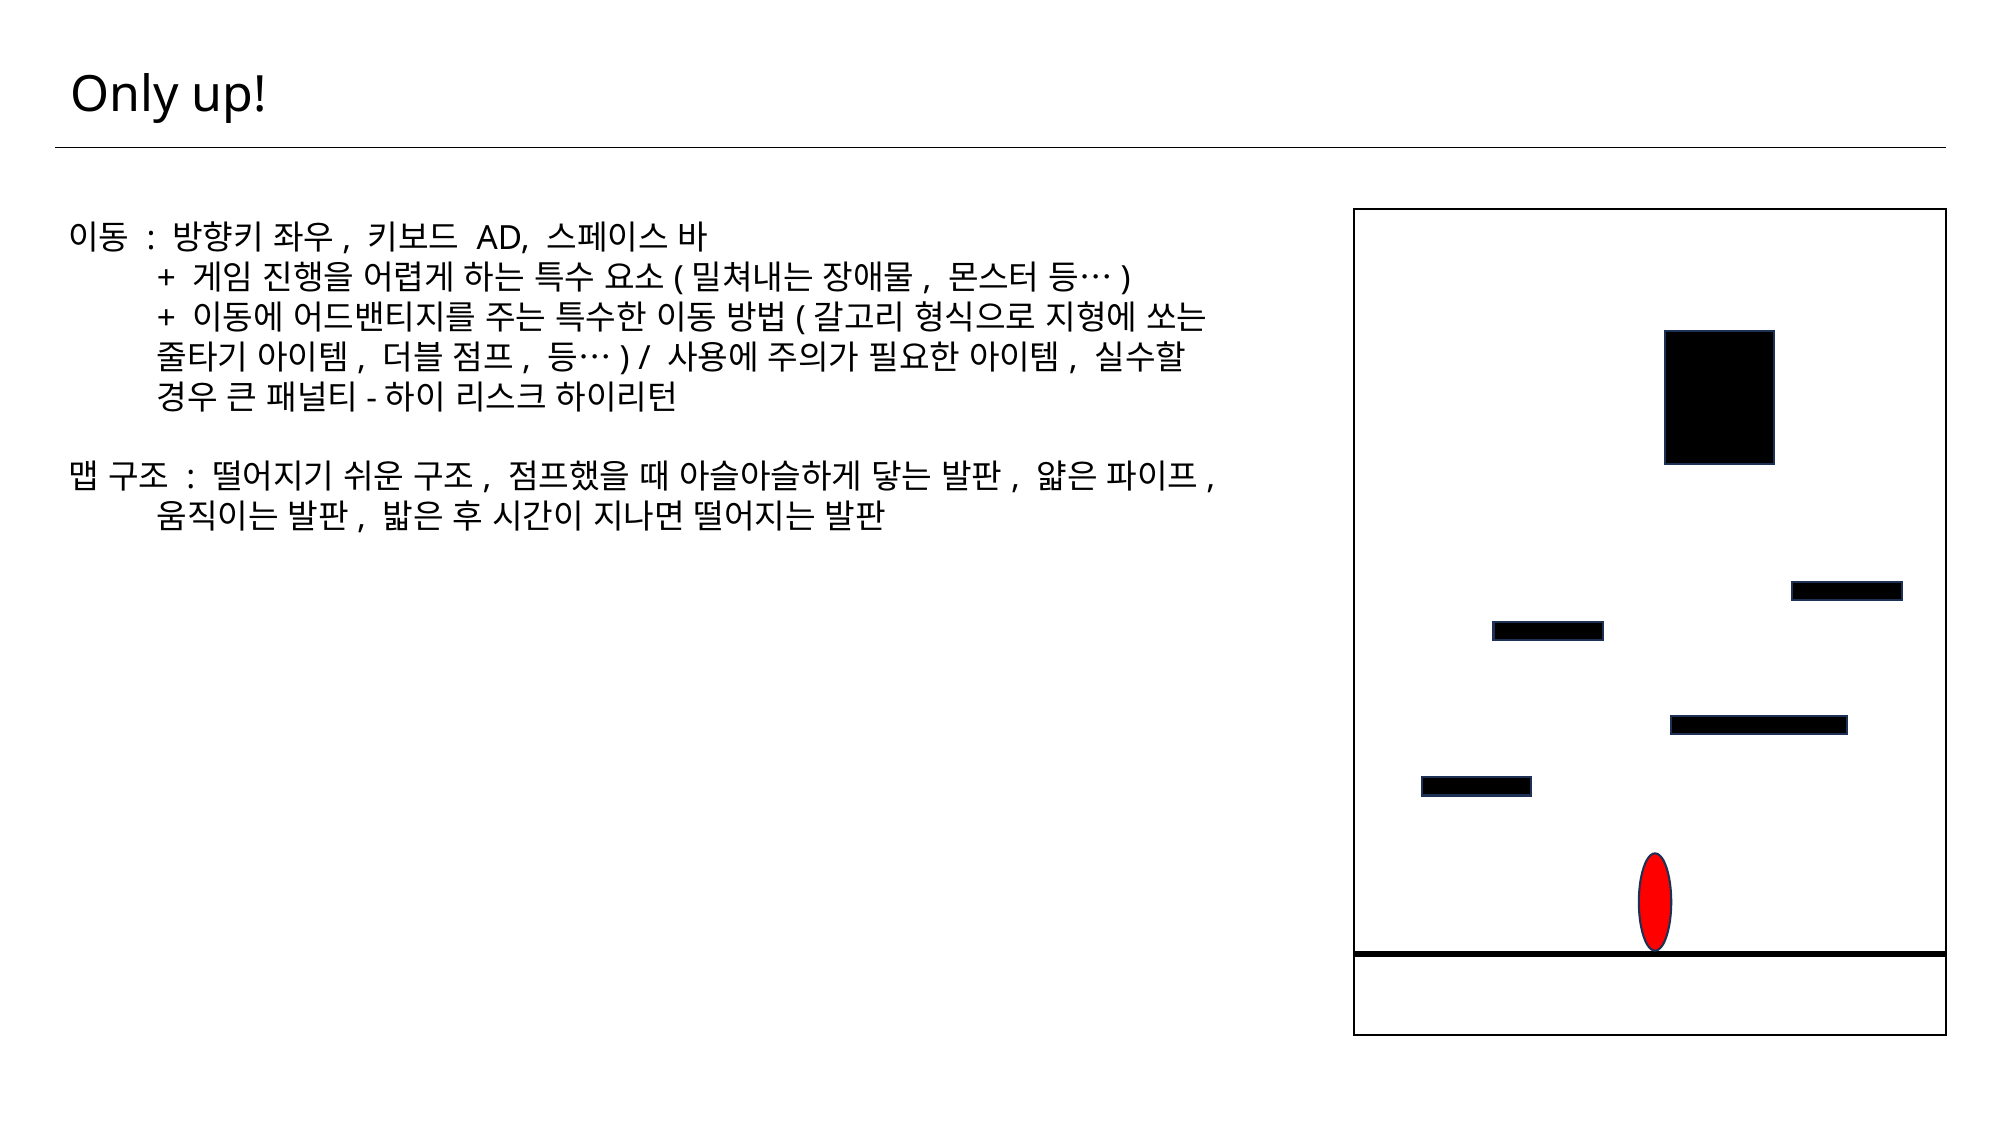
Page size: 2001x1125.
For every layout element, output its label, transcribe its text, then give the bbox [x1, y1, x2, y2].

text_box [1492, 621, 1604, 641]
text_box 이동 : 방향키 좌우, 키보드 AD, 스페이스 바 + 게임 진행을 어렵게 하는 특수 요소(밀쳐내는 장애물, 몬스터 등…) + 이동에 어드밴티지를 주는 특수한 이동 방법(갈고리 형식으로 지형에 쏘는 줄타기 아이템, 더블 점프, 등…) / 사용에 주의가 필요한 아이템, 실수할 경우 큰 패널티-하이 리스크 하이리턴 맵 구조 : 떨어지기 쉬운 구조, 점프했을 때 아슬아슬하게 닿는 발판, 얇은 파이프, 움직이는 발판, 밟은 후 시간이 지나면 떨어지는 발판 [53, 208, 1236, 583]
text_box [1791, 581, 1903, 601]
text_box Only up! [55, 53, 283, 129]
text_box [1670, 715, 1848, 735]
text_box [1421, 776, 1532, 797]
text_box [1664, 330, 1775, 465]
text_box [1637, 852, 1673, 952]
text_box [1353, 954, 1947, 1036]
text_box [1353, 208, 1947, 953]
